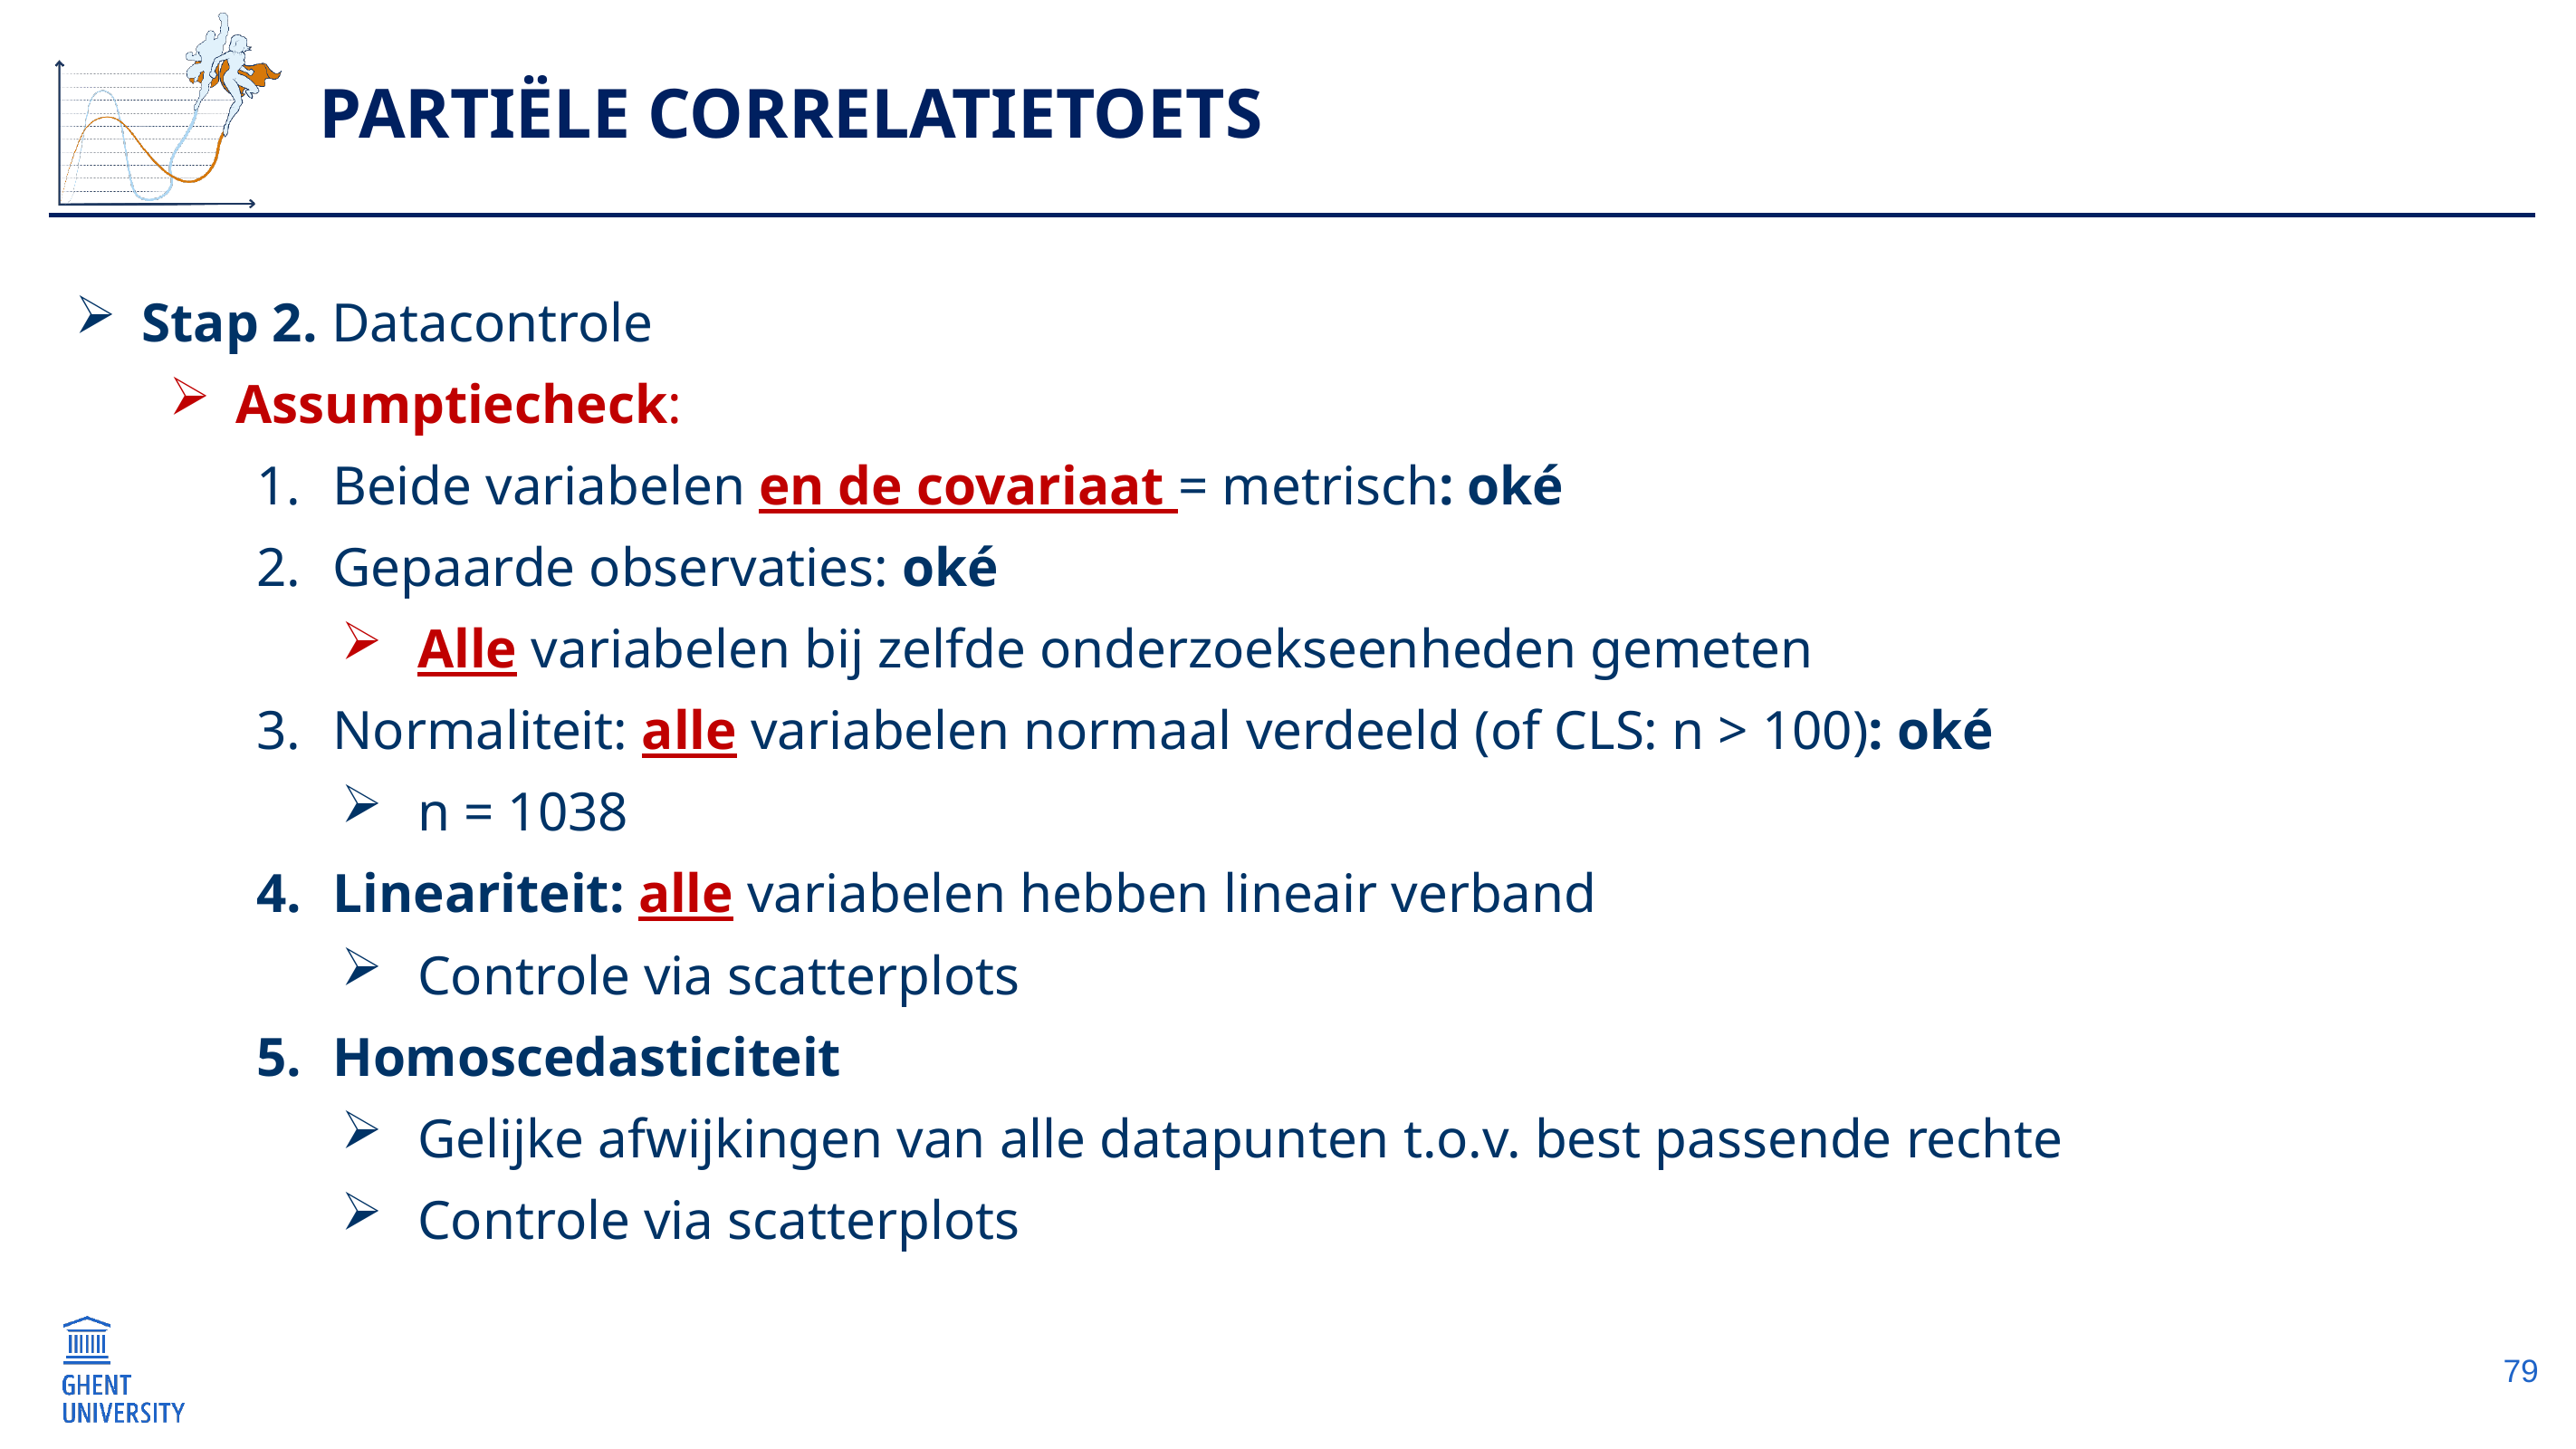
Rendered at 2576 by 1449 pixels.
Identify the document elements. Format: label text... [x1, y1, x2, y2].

picture [62, 1353, 411, 1449]
list Stap 2. Datacontrole Assumptiecheck: Beide variabelen en de covariaat = metrisch: oké Gepaarde observaties: oké Alle variabelen bij zelfde onderzoekseenheden gemeten Normaliteit: alle variabelen normaal verdeeld (of CLS: n > 100): oké n = 1038 Lineariteit: alle variabelen hebben lineair verband Controle via scatterplots Homoscedasticiteit Gelijke afwijkingen van alle datapunten t.o.v. best passende rechte Controle via scatterplots [48, 269, 2553, 1353]
title Partiële correlatietoets [305, 18, 2527, 159]
slide_number 79 [2415, 1330, 2553, 1408]
picture [5, 0, 306, 318]
